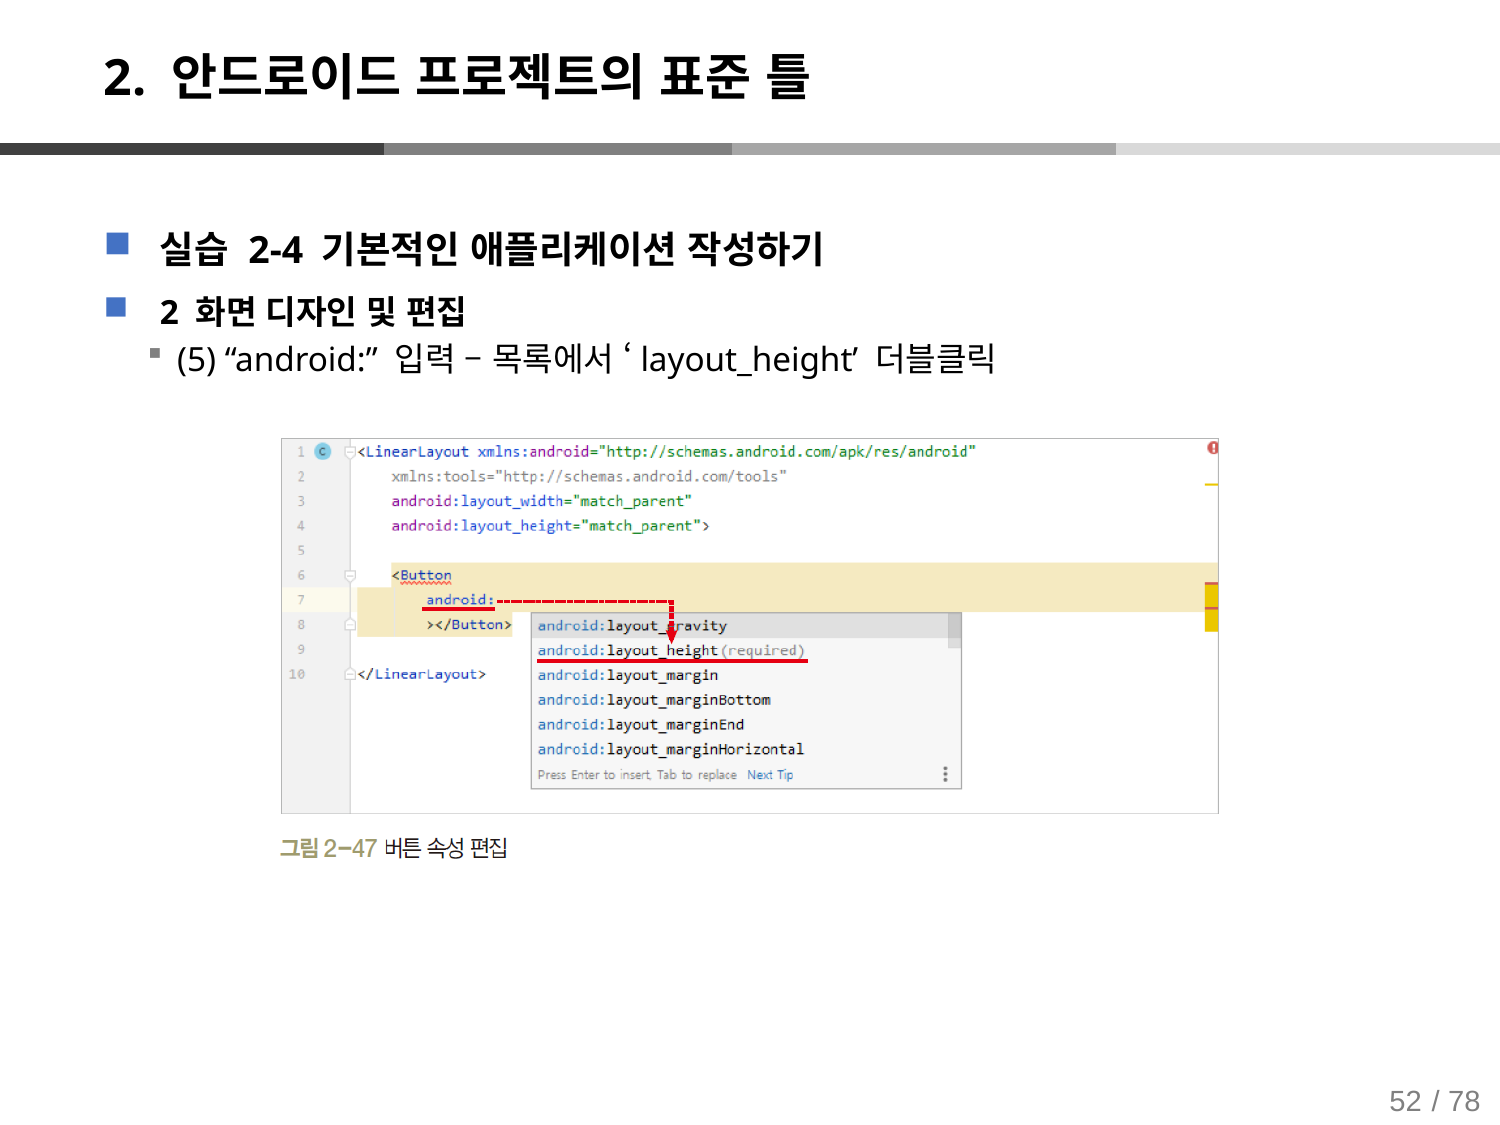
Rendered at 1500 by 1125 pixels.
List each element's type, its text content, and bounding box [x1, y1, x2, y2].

title 2. 안드로이드 프로젝트의 표준 틀 [88, 30, 1211, 121]
picture [278, 436, 1222, 861]
list 실습 2-4 기본적인 애플리케이션 작성하기 2 화면 디자인 및 편집 (5) “android:” 입력 – 목록에서 ‘layout_height’ 더블클릭 [88, 196, 1432, 1083]
